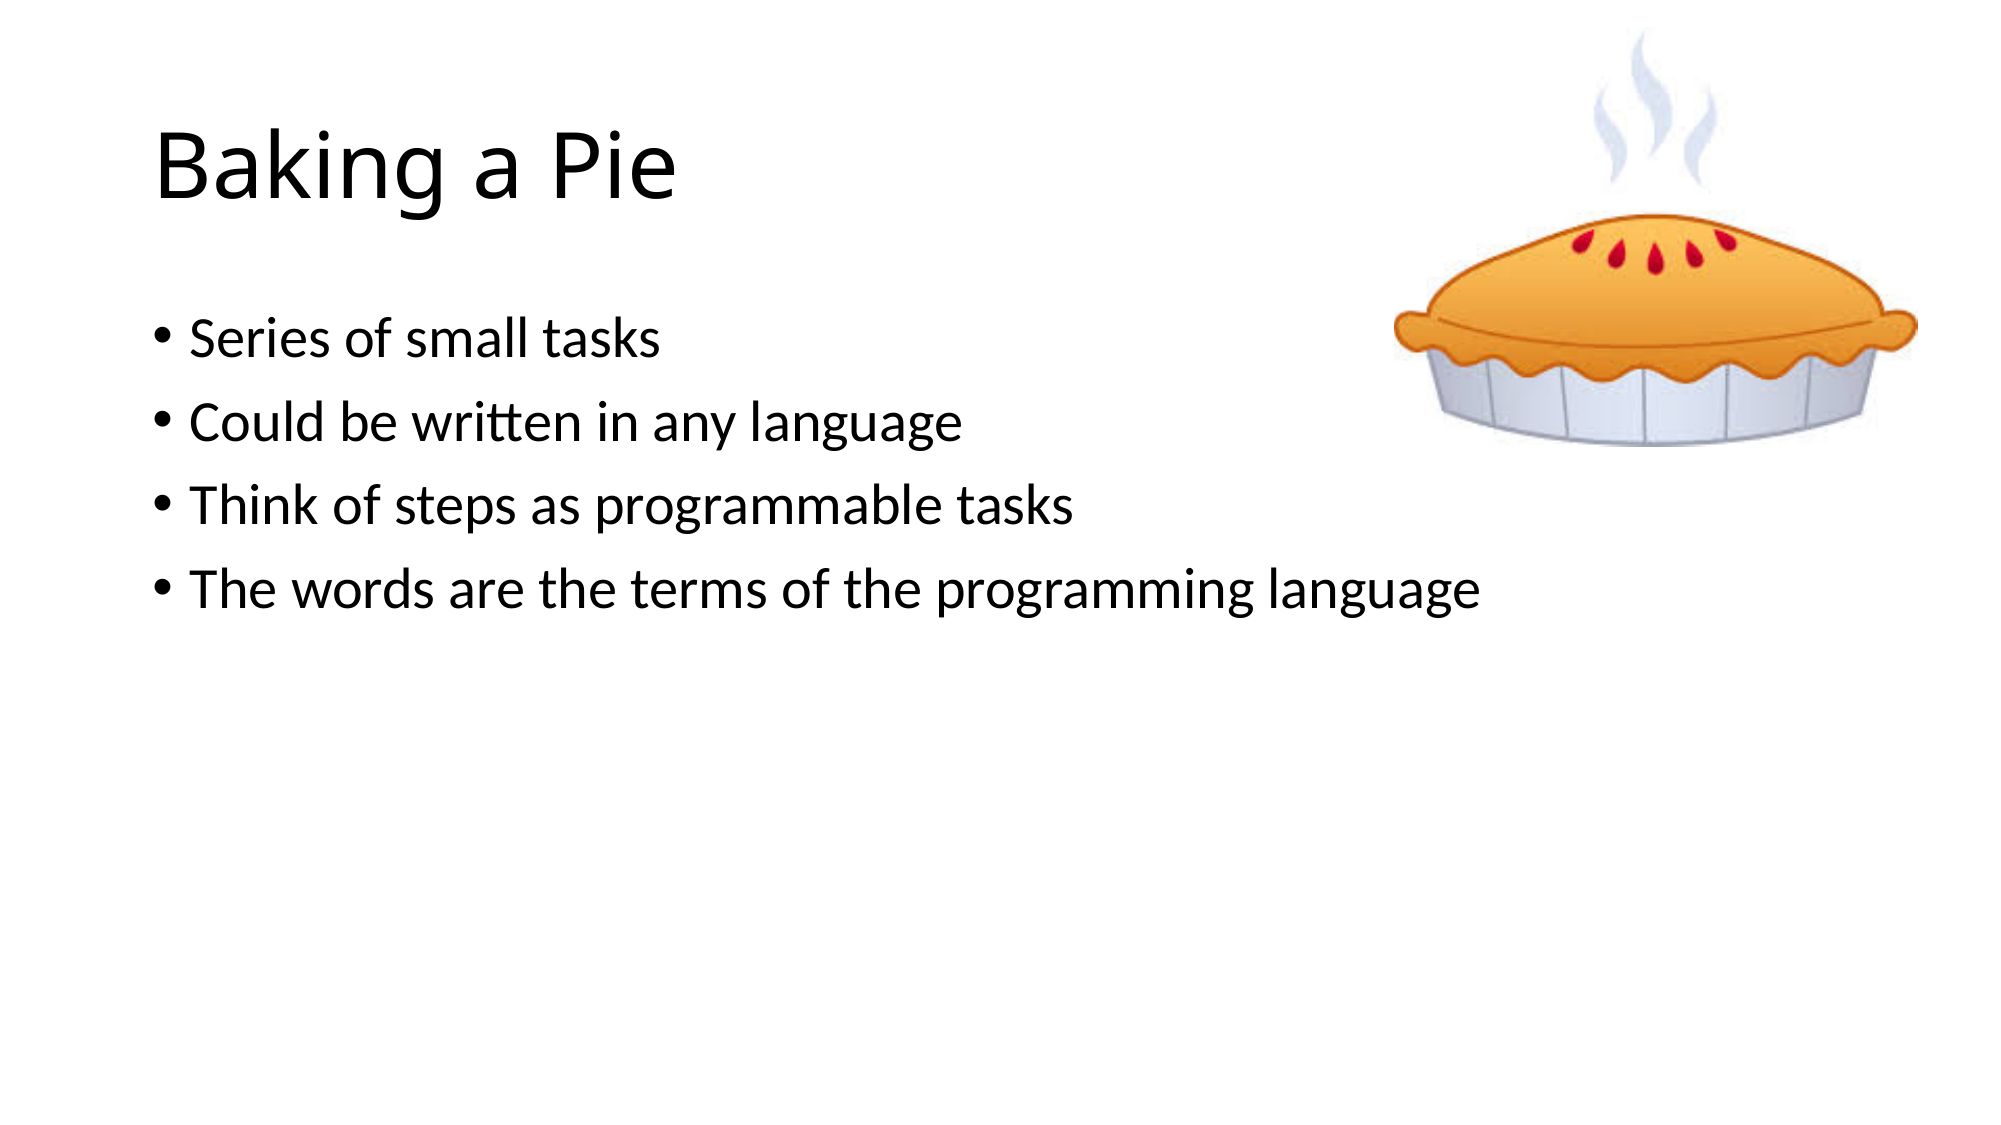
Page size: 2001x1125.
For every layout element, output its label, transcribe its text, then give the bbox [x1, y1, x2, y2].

list Series of small tasks Could be written in any language Think of steps as programmable tasks The words are the terms of the programming language [137, 299, 1863, 1014]
picture [1394, 27, 1918, 447]
title Baking a Pie [137, 59, 1394, 278]
